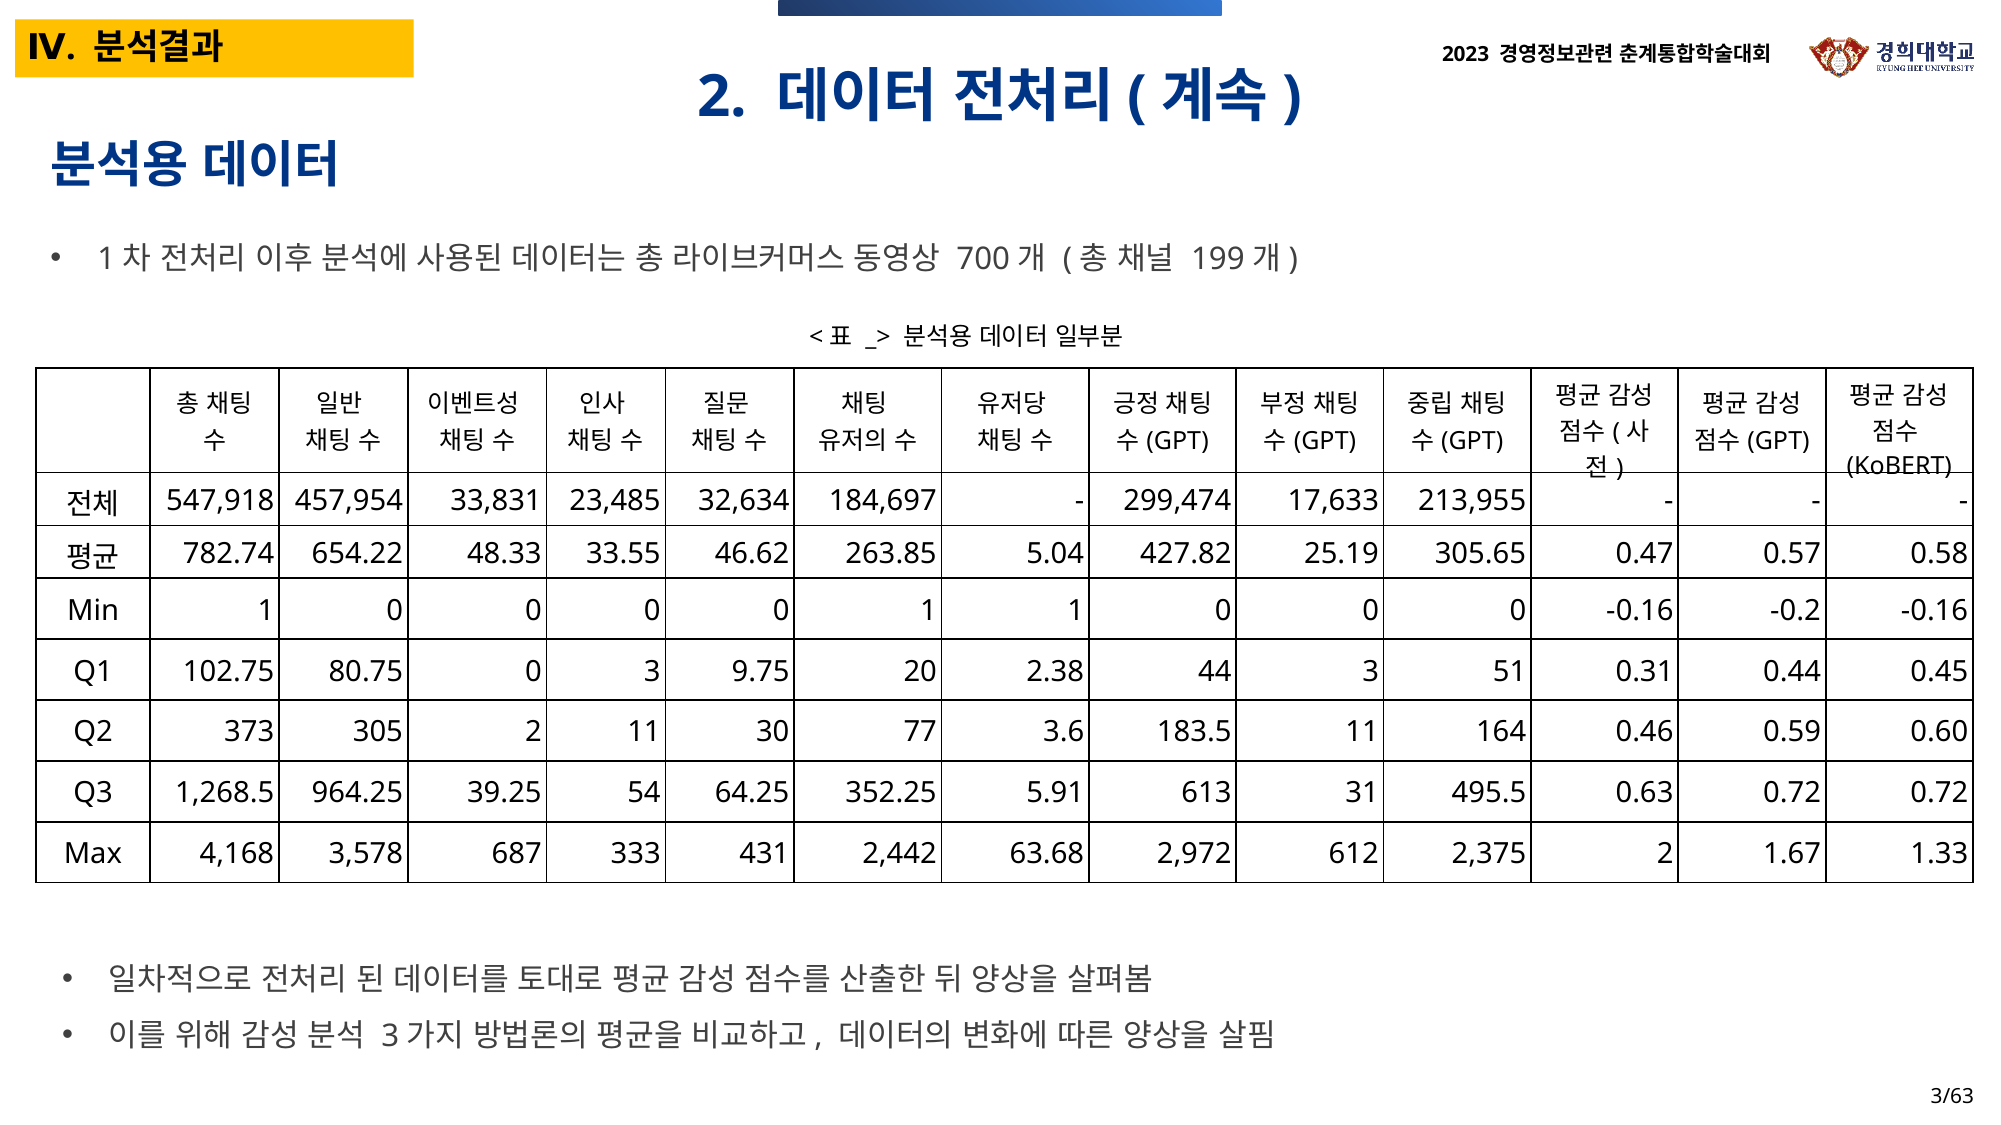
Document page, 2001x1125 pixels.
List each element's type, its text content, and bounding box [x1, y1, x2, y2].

table_cell 373 [151, 701, 278, 760]
table_cell 0.72 [1679, 762, 1825, 821]
table_cell 0.63 [1532, 762, 1677, 821]
table_cell 3,578 [280, 823, 407, 882]
table_cell 0.45 [1827, 640, 1972, 699]
table_cell 2 [409, 701, 546, 760]
table_cell 63.68 [942, 823, 1088, 882]
table_cell 2 [1532, 823, 1677, 882]
table_header 이벤트성 채팅 수 [409, 369, 546, 472]
table_cell 30 [666, 701, 793, 760]
table_cell 32,634 [666, 473, 793, 525]
table_header 중립 채팅 수(GPT) [1384, 369, 1530, 472]
table_cell Q2 [37, 701, 149, 760]
text_box Ⅳ. 분석결과 [12, 16, 306, 74]
table_header 평균 감성 점수(사전) [1532, 369, 1677, 472]
table_cell 183.5 [1090, 701, 1235, 760]
table_cell 25.19 [1237, 526, 1383, 577]
table_cell - [1532, 473, 1677, 525]
table_header 질문 채팅 수 [666, 369, 793, 472]
table_cell 352.25 [795, 762, 941, 821]
table_cell 0 [409, 640, 546, 699]
table_cell 평균 [37, 526, 149, 577]
text_box [15, 19, 414, 78]
table_cell 46.62 [666, 526, 793, 577]
table_cell Q1 [37, 640, 149, 699]
text_box 일차적으로 전처리 된 데이터를 토대로 평균 감성 점수를 산출한 뒤 양상을 살펴봄 이를 위해 감성 분석 3가지 방법론의 평균을 비교하고, 데이터의 변화에 따른 양상을 살핌 [47, 933, 2000, 1061]
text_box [1407, 33, 1974, 78]
table_cell 1.67 [1679, 823, 1825, 882]
table_cell 164 [1384, 701, 1530, 760]
table_cell 2,375 [1384, 823, 1530, 882]
table_cell - [1827, 473, 1972, 525]
text_box [777, 0, 1223, 17]
table_cell Max [37, 823, 149, 882]
table_cell 333 [547, 823, 665, 882]
table_cell Q3 [37, 762, 149, 821]
table_cell 1 [942, 579, 1088, 638]
table_cell 1,268.5 [151, 762, 278, 821]
table_cell -0.2 [1679, 579, 1825, 638]
table_cell 1 [795, 579, 941, 638]
table_header 총 채팅 수 [151, 369, 278, 472]
table_cell 305.65 [1384, 526, 1530, 577]
table_cell - [1679, 473, 1825, 525]
table_cell 0 [1237, 579, 1383, 638]
table_cell 48.33 [409, 526, 546, 577]
table_cell 2,442 [795, 823, 941, 882]
table_cell 0.31 [1532, 640, 1677, 699]
table_cell - [942, 473, 1088, 525]
table_cell 4,168 [151, 823, 278, 882]
table_cell 3.6 [942, 701, 1088, 760]
table_cell 0 [409, 579, 546, 638]
table_cell 2,972 [1090, 823, 1235, 882]
table_cell 0.47 [1532, 526, 1677, 577]
table_cell 77 [795, 701, 941, 760]
table_cell 427.82 [1090, 526, 1235, 577]
table_header 평균 감성 점수(GPT) [1679, 369, 1825, 472]
table_cell 44 [1090, 640, 1235, 699]
table_cell 613 [1090, 762, 1235, 821]
table_cell 213,955 [1384, 473, 1530, 525]
table_header 일반 채팅 수 [280, 369, 407, 472]
table_header 인사 채팅 수 [547, 369, 665, 472]
table_cell 전체 [37, 473, 149, 525]
table_header 채팅 유저의 수 [795, 369, 941, 472]
table_cell 0.44 [1679, 640, 1825, 699]
text_box <표 _> 분석용 데이터 일부분 [653, 313, 1280, 358]
table_cell 64.25 [666, 762, 793, 821]
table_cell 3 [1237, 640, 1383, 699]
table_cell 9.75 [666, 640, 793, 699]
table_cell 0.46 [1532, 701, 1677, 760]
table_cell 687 [409, 823, 546, 882]
table_cell 0 [1384, 579, 1530, 638]
table_cell 457,954 [280, 473, 407, 525]
table_cell 0.60 [1827, 701, 1972, 760]
text_box 2. 데이터 전처리(계속) [540, 50, 1459, 136]
table_cell 0 [547, 579, 665, 638]
table_cell 184,697 [795, 473, 941, 525]
table_cell 0.58 [1827, 526, 1972, 577]
table_cell 54 [547, 762, 665, 821]
table_cell 305 [280, 701, 407, 760]
text_box 분석용 데이터 [35, 124, 1136, 200]
table_cell 23,485 [547, 473, 665, 525]
table_cell 547,918 [151, 473, 278, 525]
table_cell -0.16 [1827, 579, 1972, 638]
table_cell 431 [666, 823, 793, 882]
table_cell Min [37, 579, 149, 638]
table_header 부정 채팅 수(GPT) [1237, 369, 1383, 472]
table_cell 1.33 [1827, 823, 1972, 882]
table_cell 495.5 [1384, 762, 1530, 821]
table_cell 33,831 [409, 473, 546, 525]
table_cell 654.22 [280, 526, 407, 577]
text_box 1차 전처리 이후 분석에 사용된 데이터는 총 라이브커머스 동영상 700개 (총 채널 199개) [35, 212, 1903, 284]
table_cell 0.72 [1827, 762, 1972, 821]
table_cell 0 [666, 579, 793, 638]
table_cell 5.04 [942, 526, 1088, 577]
table_cell -0.16 [1532, 579, 1677, 638]
table_cell 11 [547, 701, 665, 760]
table_cell 102.75 [151, 640, 278, 699]
table_cell 80.75 [280, 640, 407, 699]
table_cell 0 [280, 579, 407, 638]
table_cell 31 [1237, 762, 1383, 821]
table_cell 964.25 [280, 762, 407, 821]
table_cell 299,474 [1090, 473, 1235, 525]
table_header [37, 369, 149, 472]
table_cell 5.91 [942, 762, 1088, 821]
table_cell 11 [1237, 701, 1383, 760]
table_header 평균 감성 점수(KoBERT) [1827, 369, 1972, 472]
table_cell 17,633 [1237, 473, 1383, 525]
table_cell 20 [795, 640, 941, 699]
table_header 긍정 채팅 수(GPT) [1090, 369, 1235, 472]
slide_number 3/63 [1538, 1061, 1989, 1119]
table_cell 1 [151, 579, 278, 638]
table_cell 782.74 [151, 526, 278, 577]
table_cell 263.85 [795, 526, 941, 577]
table_cell 612 [1237, 823, 1383, 882]
table_header 유저당 채팅 수 [942, 369, 1088, 472]
table_cell 0.57 [1679, 526, 1825, 577]
table_cell 2.38 [942, 640, 1088, 699]
table_cell 33.55 [547, 526, 665, 577]
table_cell 0.59 [1679, 701, 1825, 760]
table_cell 39.25 [409, 762, 546, 821]
table_cell 51 [1384, 640, 1530, 699]
table_cell 3 [547, 640, 665, 699]
table_cell 0 [1090, 579, 1235, 638]
